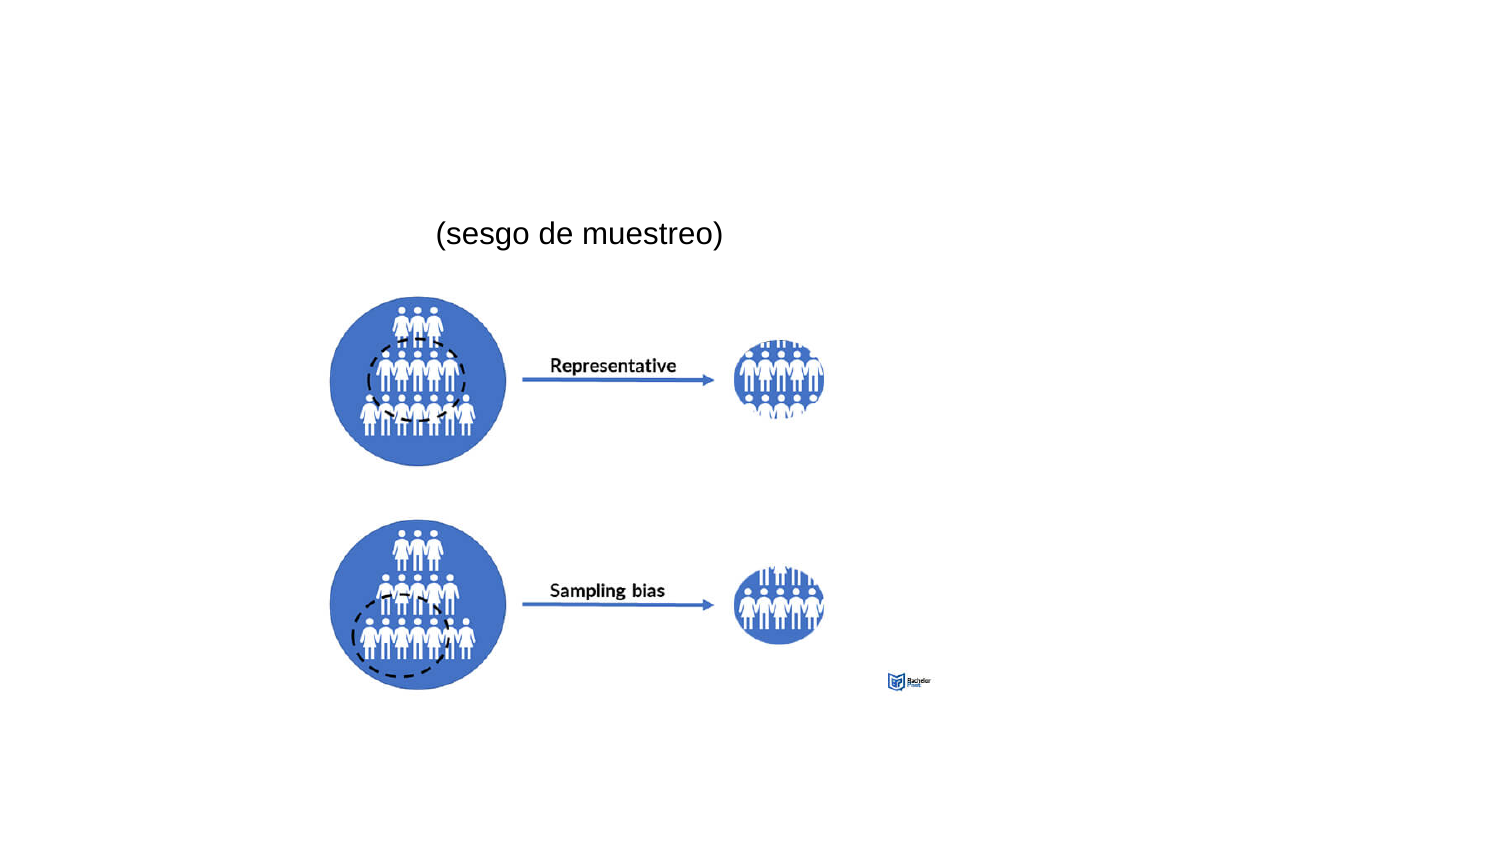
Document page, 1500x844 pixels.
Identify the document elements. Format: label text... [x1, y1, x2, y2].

picture [256, 283, 942, 699]
text_box (sesgo de muestreo) [333, 198, 826, 266]
